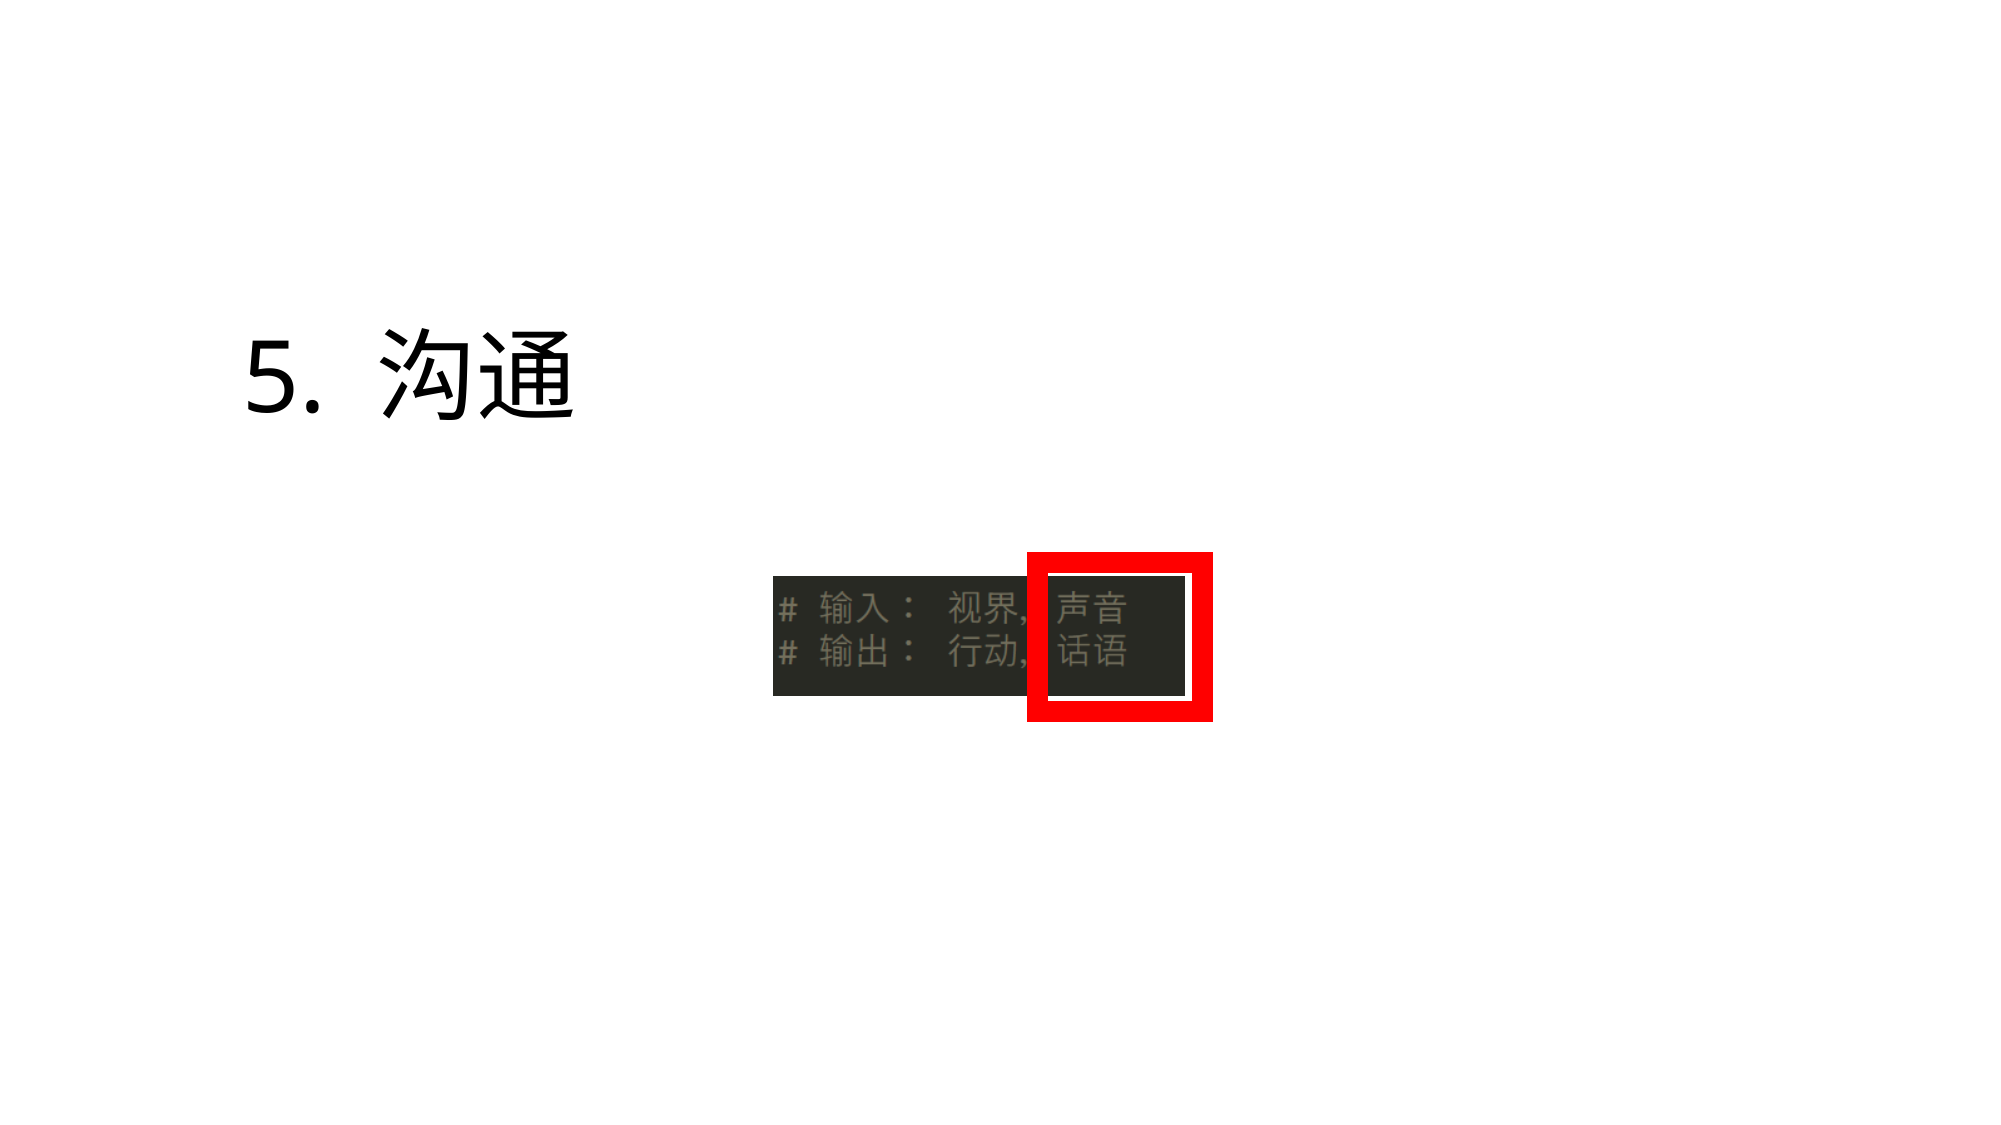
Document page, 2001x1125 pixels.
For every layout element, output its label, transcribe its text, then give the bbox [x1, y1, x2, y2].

text_box 5. 沟通 [227, 138, 1668, 851]
picture [773, 576, 1185, 696]
text_box [1036, 561, 1204, 712]
